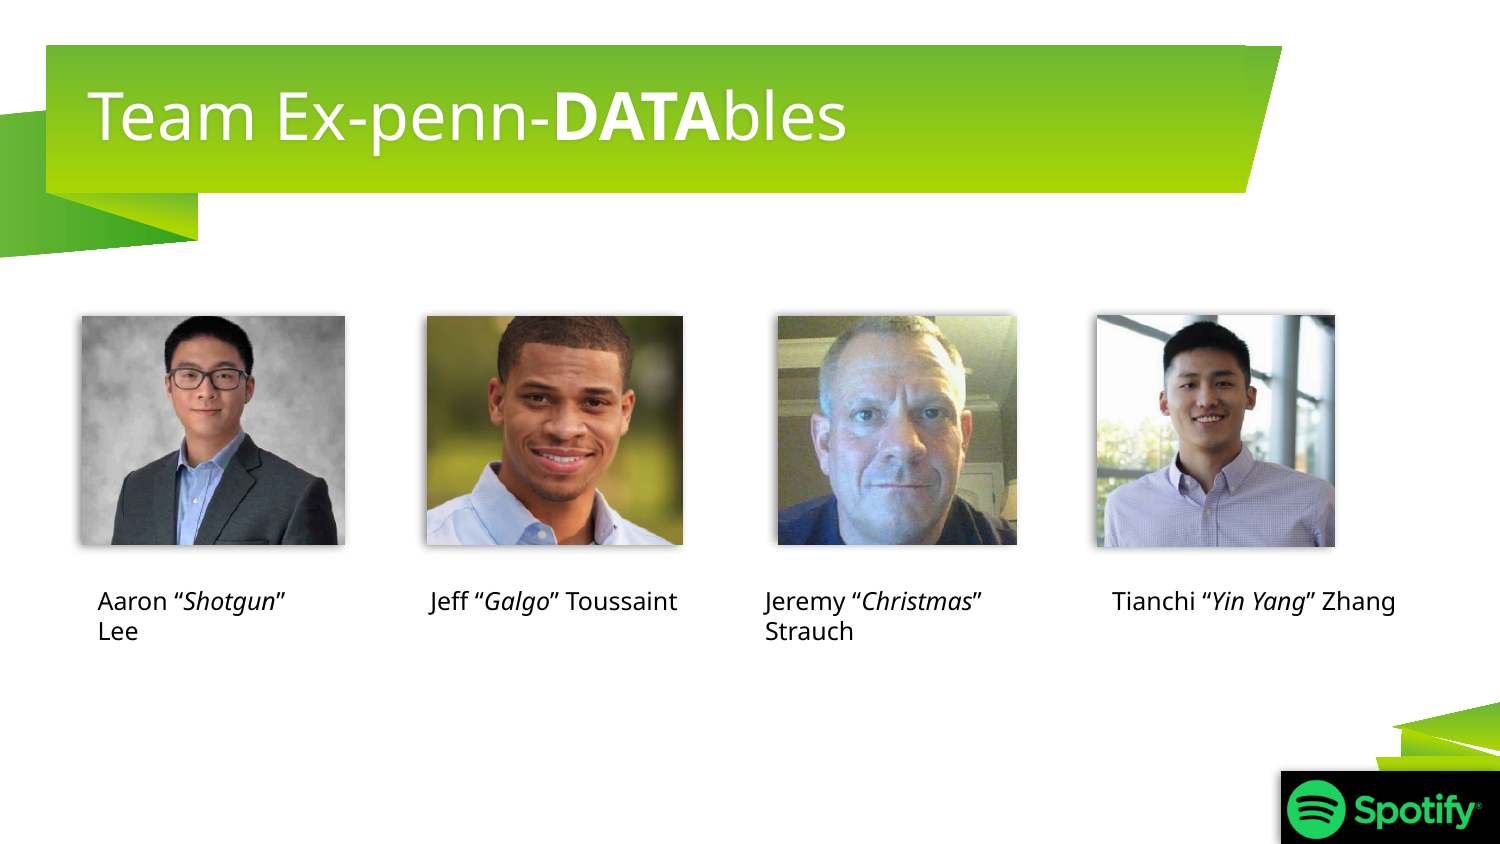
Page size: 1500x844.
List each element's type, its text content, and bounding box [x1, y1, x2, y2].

picture [427, 316, 683, 545]
text_box Tianchi “Yin Yang” Zhang [1097, 570, 1430, 631]
picture [1096, 314, 1335, 547]
title Team Ex-penn-DATAbles [87, 45, 1210, 193]
text_box Aaron “Shotgun” Lee [82, 570, 338, 661]
picture [778, 316, 1017, 545]
text_box Jeremy “Christmas” Strauch [749, 570, 1083, 661]
picture [1281, 771, 1500, 844]
text_box Jeff “Galgo” Toussaint [415, 570, 702, 631]
picture [81, 316, 345, 545]
